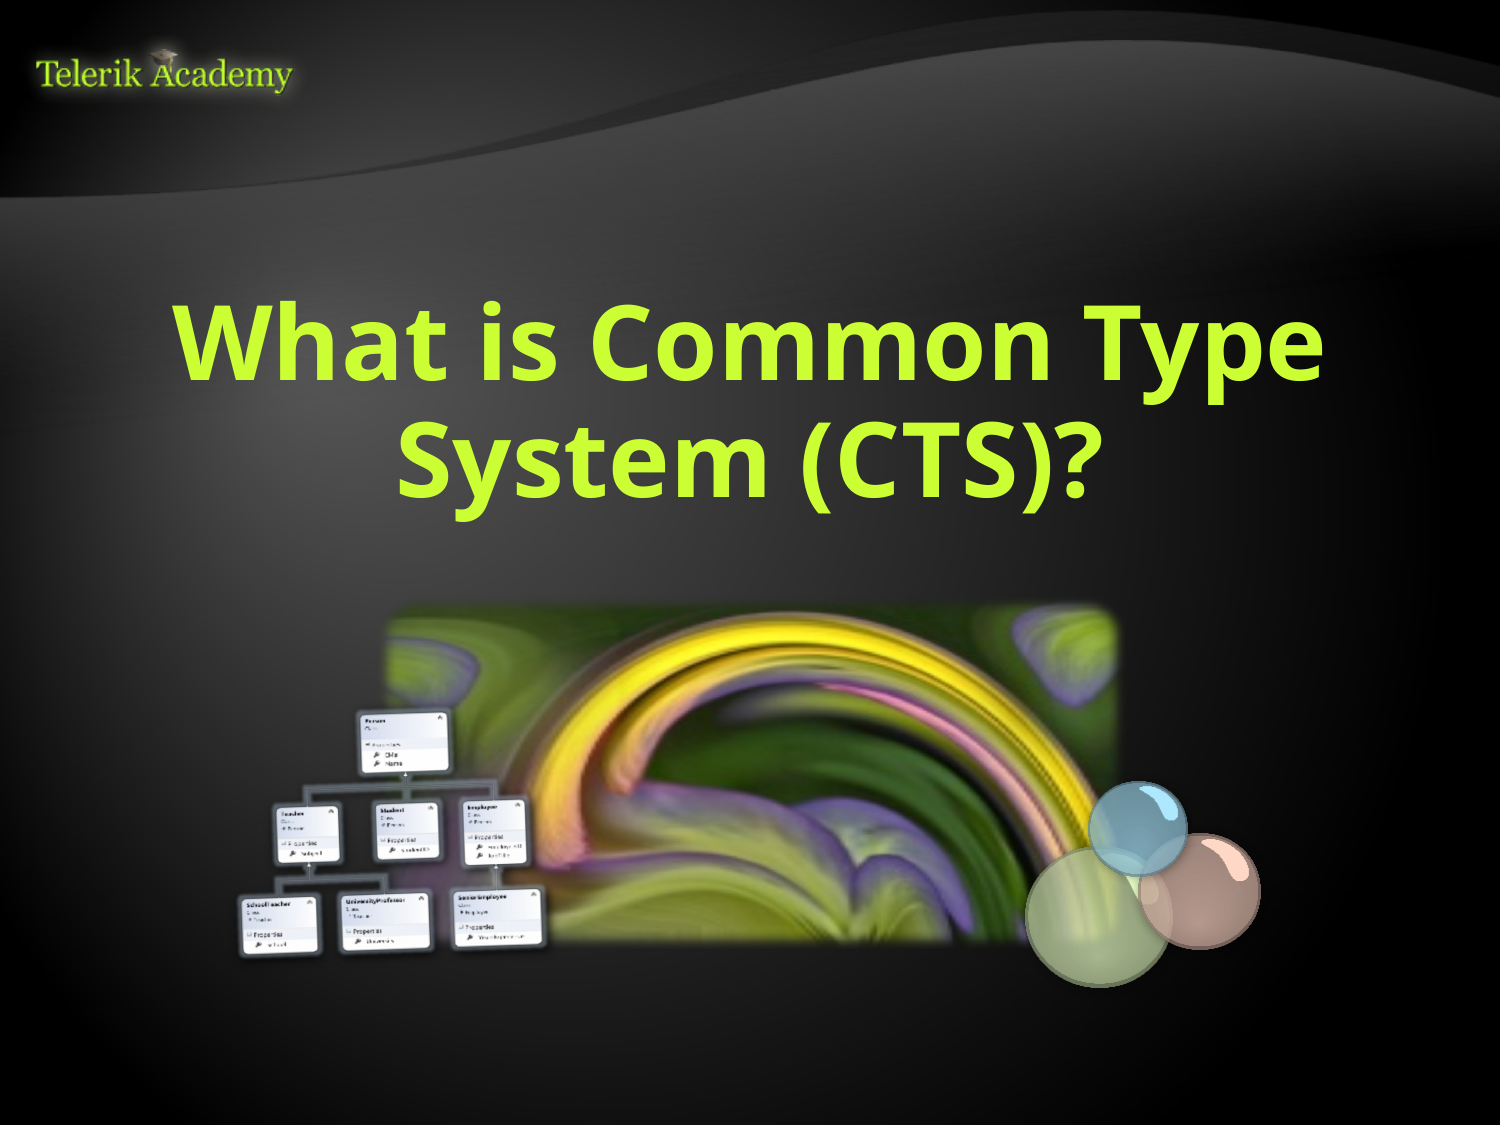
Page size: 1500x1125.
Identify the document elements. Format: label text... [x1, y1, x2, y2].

picture [0, 0, 1500, 1125]
title What is Common Type System (CTS)? [75, 257, 1425, 546]
